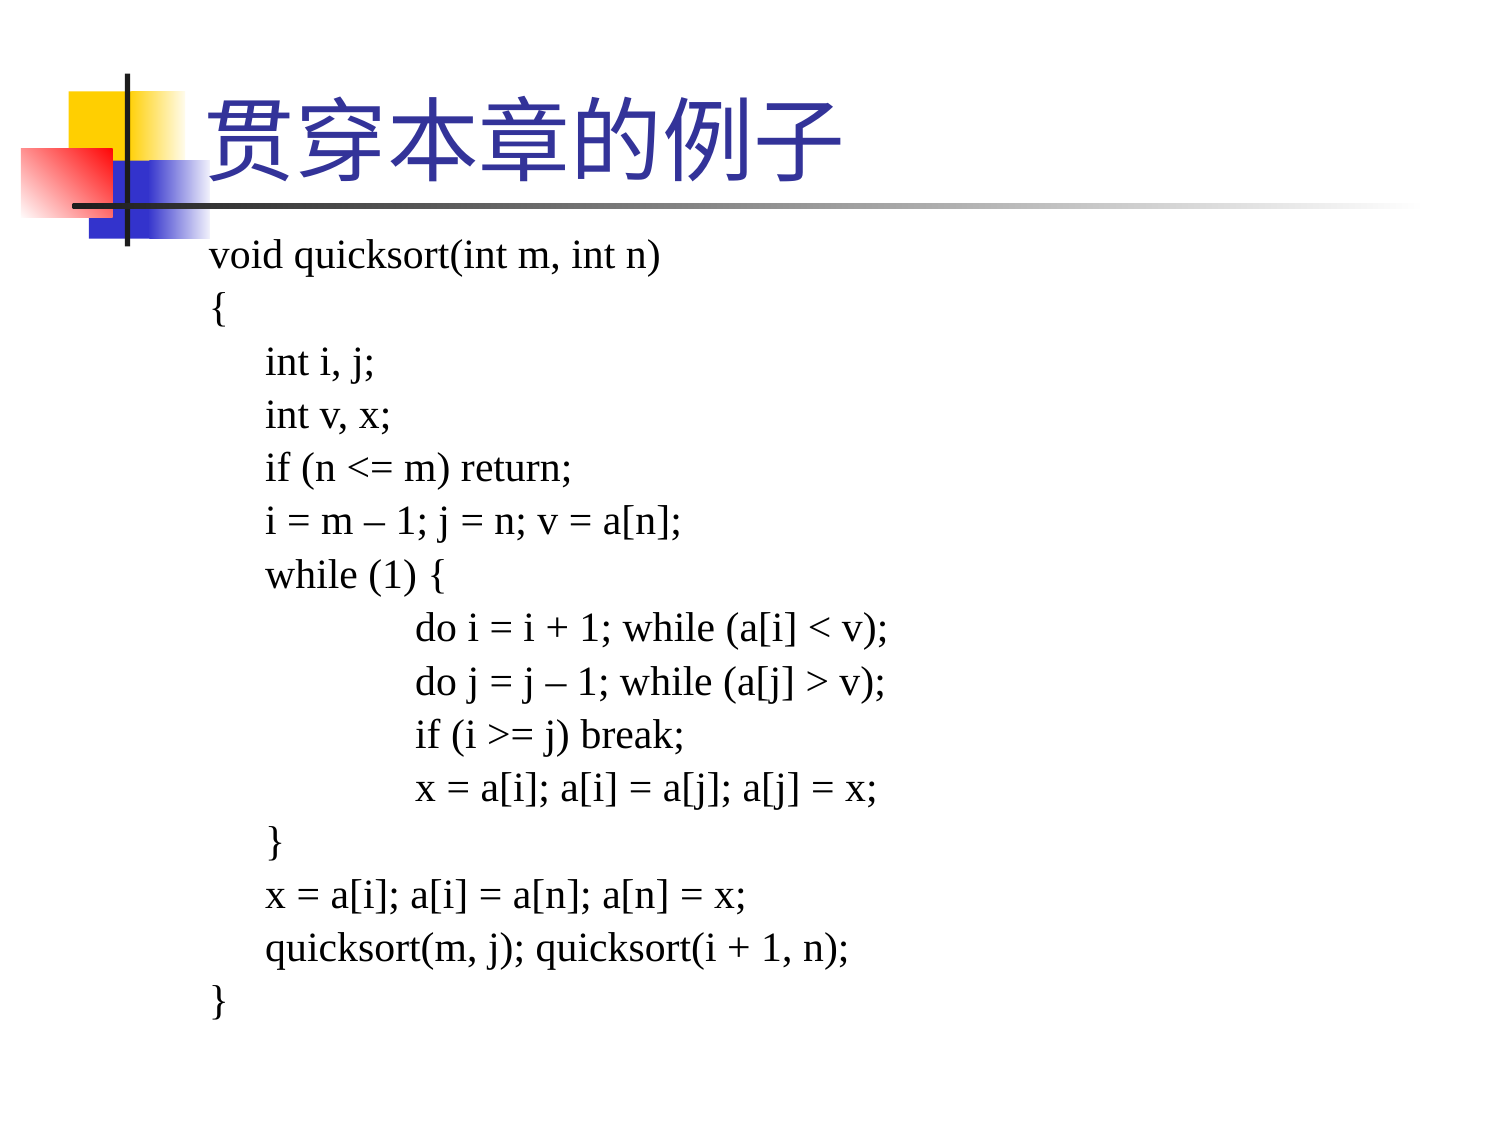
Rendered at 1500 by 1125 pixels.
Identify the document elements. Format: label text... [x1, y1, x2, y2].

title 贯穿本章的例子 [188, 12, 1468, 200]
list void quicksort(int m, int n) { int i, j; int v, x; if (n <= m) return; i = m – 1; j = n; v = a[n]; while (1) { do i = i + 1; while (a[i] < v); do j = j – 1; while (a[j] > v); if (i >= j) break; x = a[i]; a[i] = a[j]; a[j] = x; } x = a[i]; a[i] = a[n]; a[n] = x; quicksort(m, j); quicksort(i + 1, n); } [193, 224, 1469, 1125]
